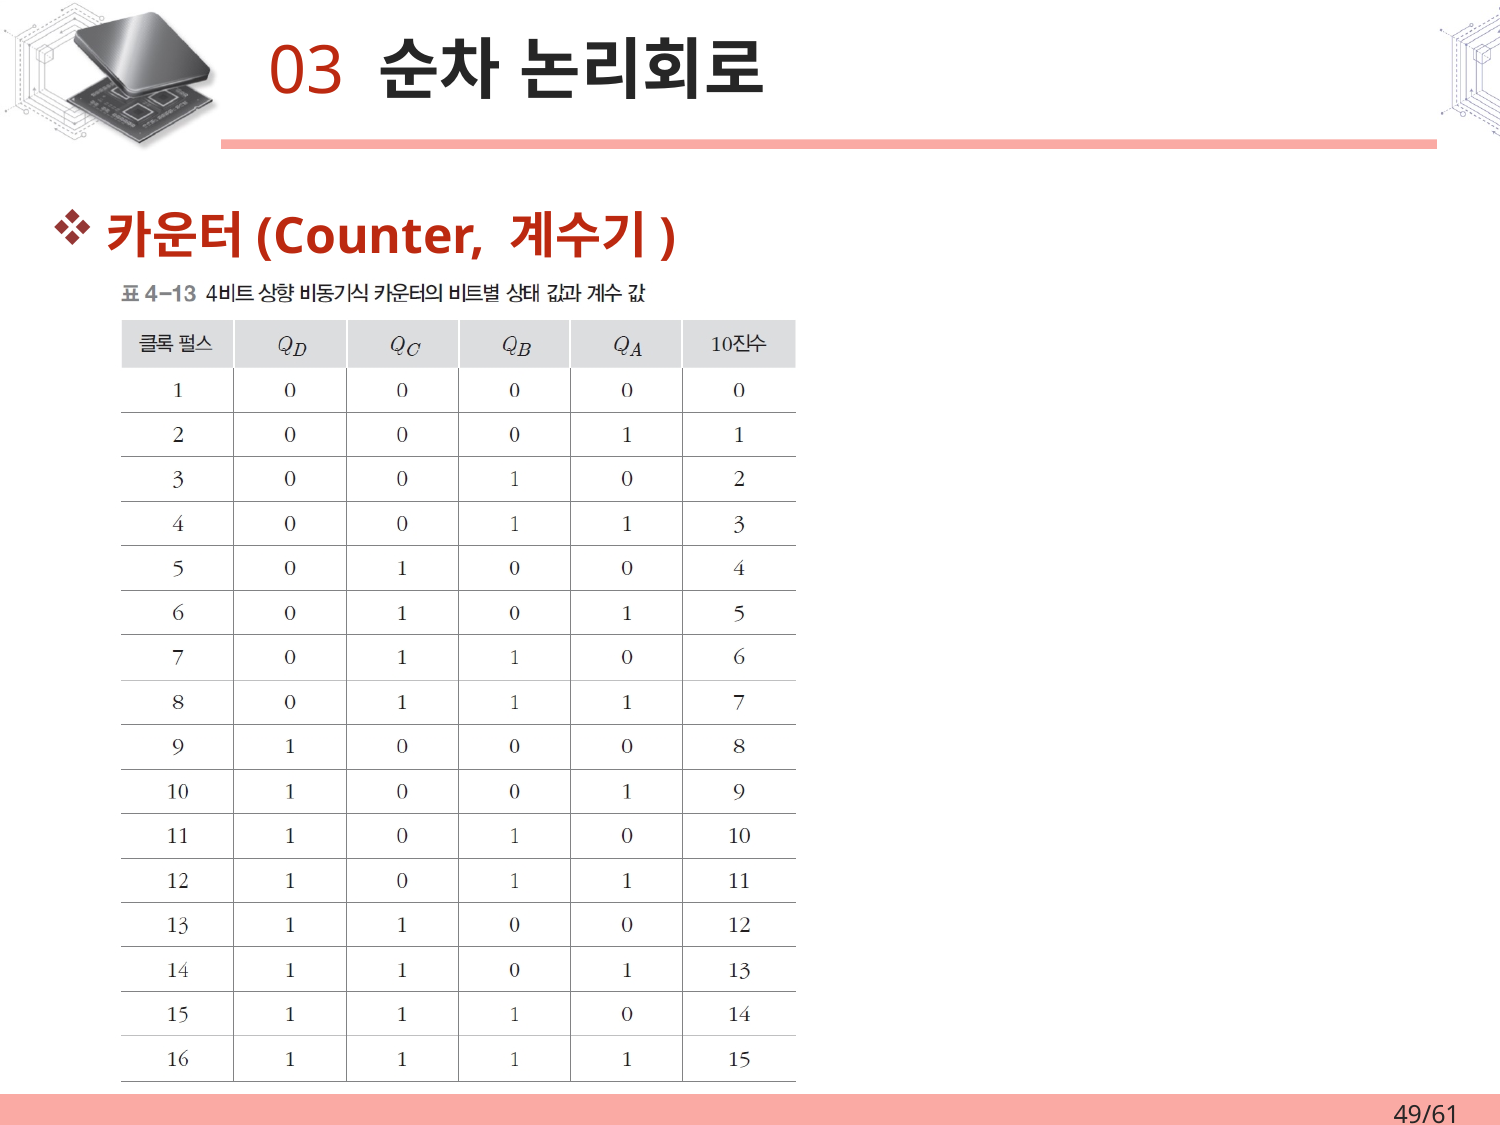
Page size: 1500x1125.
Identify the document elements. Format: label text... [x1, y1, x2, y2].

picture [1437, 0, 1500, 154]
text_box 03 순차 논리회로 [253, 19, 1414, 115]
list 카운터(Counter, 계수기) [35, 196, 1465, 1079]
picture [0, 1, 221, 155]
picture [115, 278, 798, 1083]
